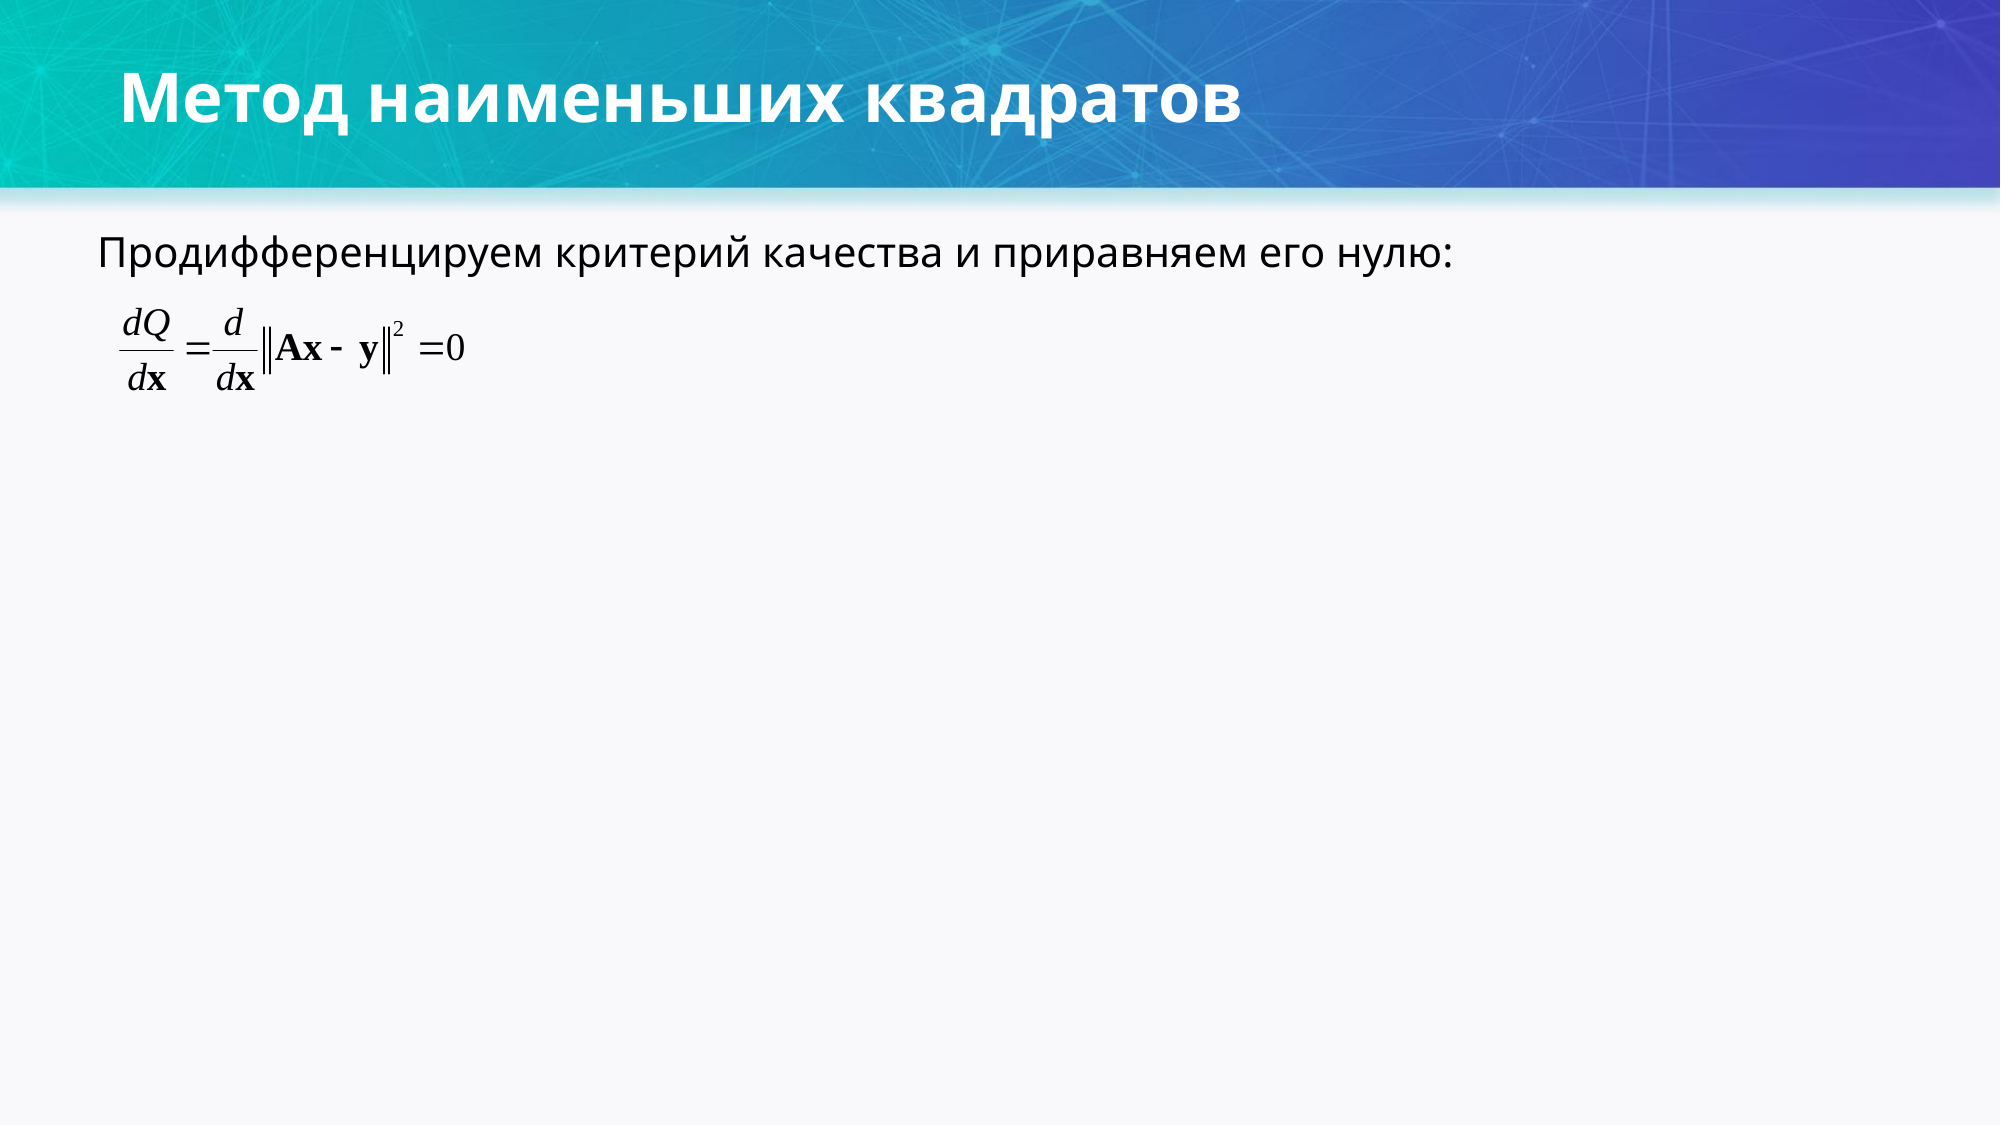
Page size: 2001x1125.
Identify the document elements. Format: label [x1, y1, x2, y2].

picture [0, 0, 2000, 1125]
text_box [114, 298, 471, 400]
